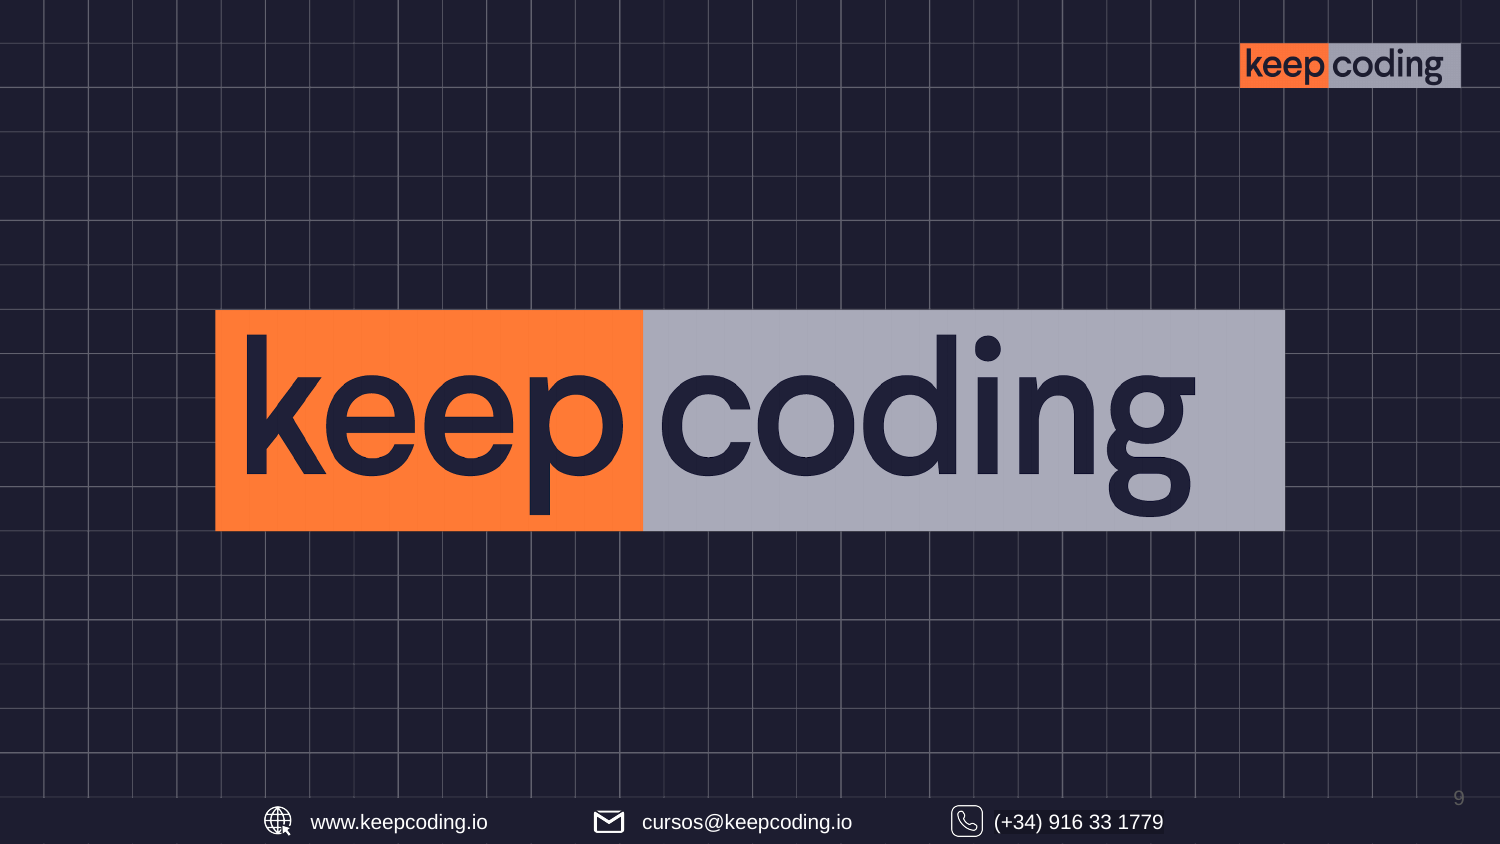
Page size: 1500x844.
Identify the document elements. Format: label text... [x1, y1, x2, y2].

slide_number ‹#› [1389, 764, 1480, 830]
picture [590, 802, 628, 840]
picture [259, 802, 296, 840]
picture [1240, 43, 1461, 88]
picture [138, 238, 1366, 603]
picture [948, 802, 986, 840]
